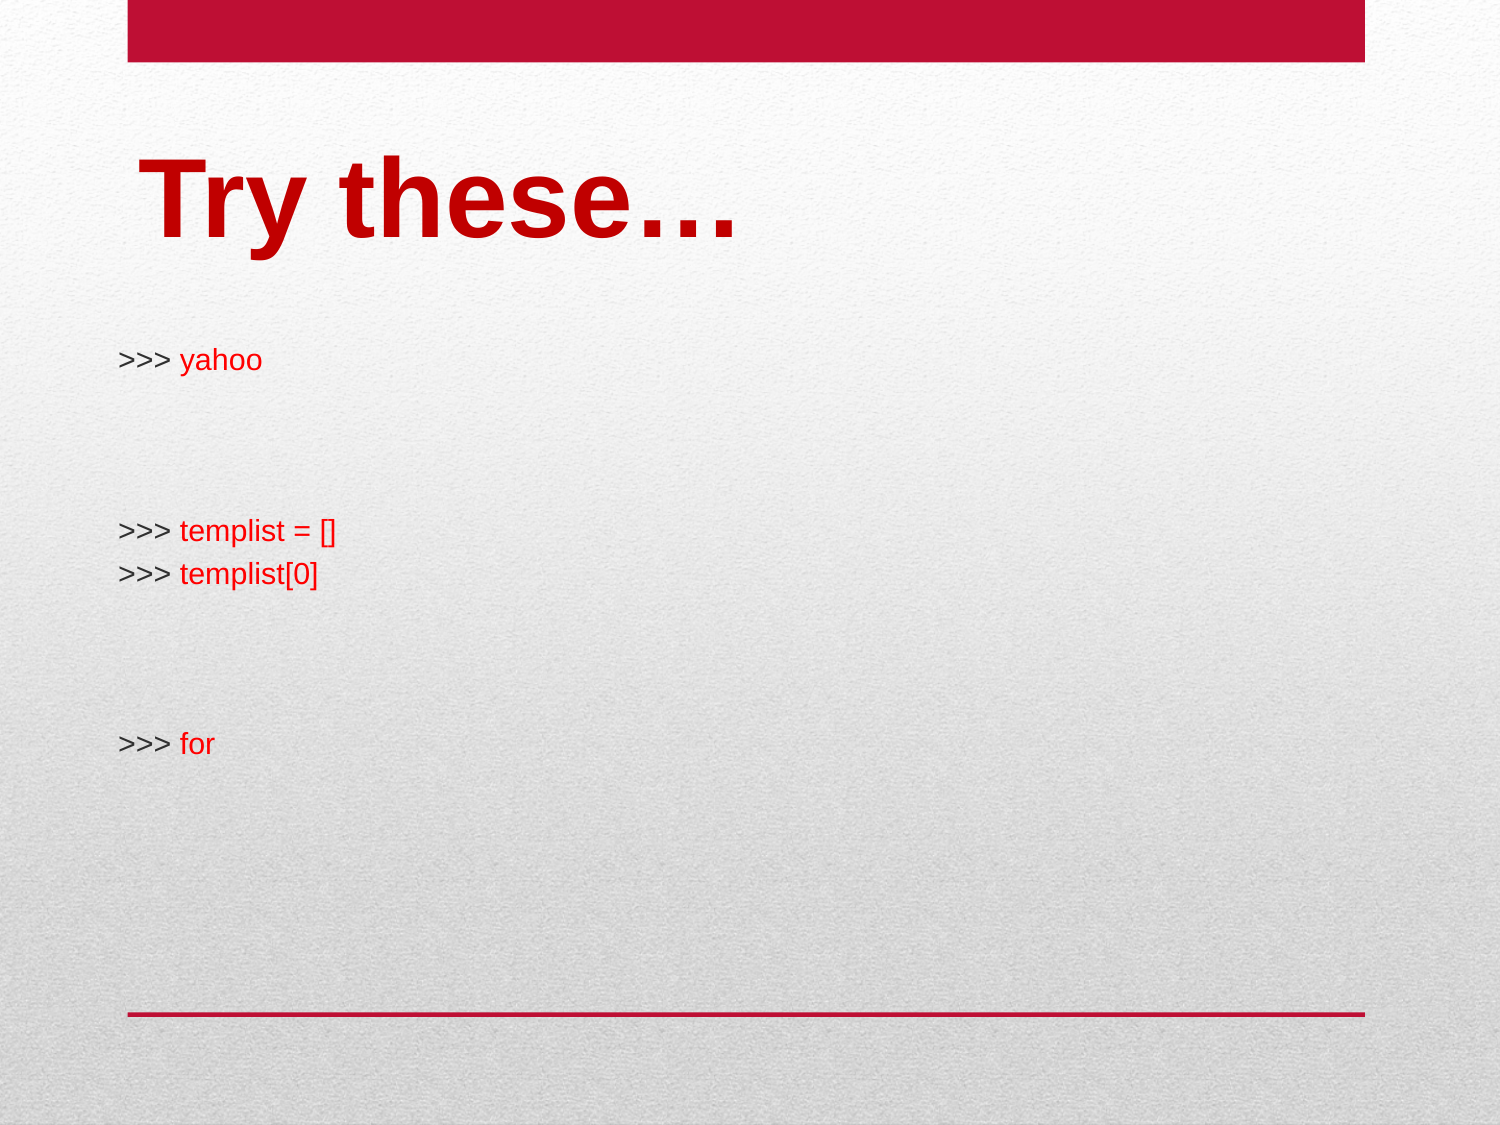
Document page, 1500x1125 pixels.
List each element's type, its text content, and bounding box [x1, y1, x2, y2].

title Try these… [123, 78, 1237, 268]
list >>> yahoo >>> templist = [] >>> templist[0] >>> for [103, 328, 1397, 943]
